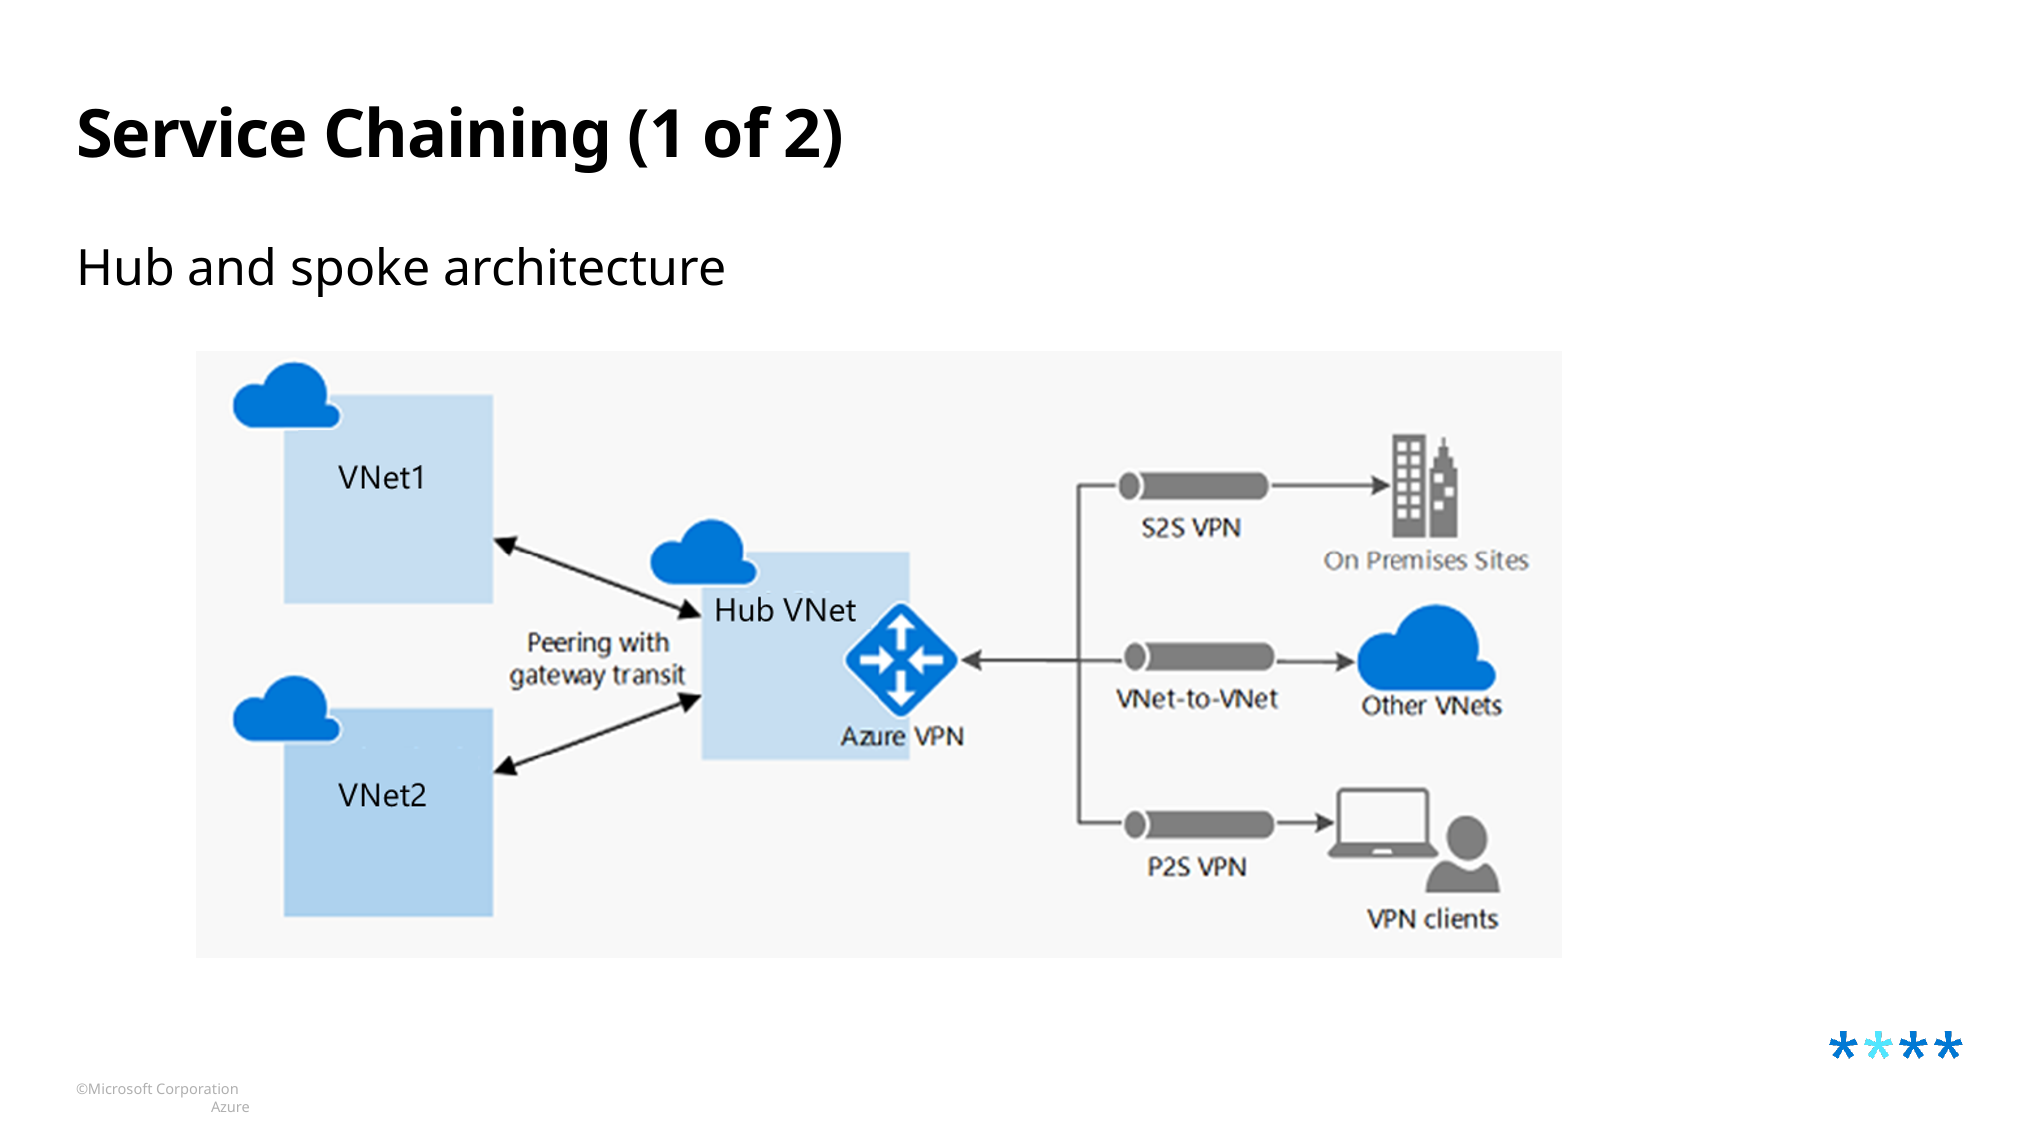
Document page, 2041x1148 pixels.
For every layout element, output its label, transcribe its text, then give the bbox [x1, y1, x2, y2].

title Service Chaining (1 of 2) [76, 103, 1969, 172]
list Hub and spoke architecture [76, 245, 1647, 296]
picture [195, 350, 1562, 958]
picture [1822, 971, 1969, 1118]
